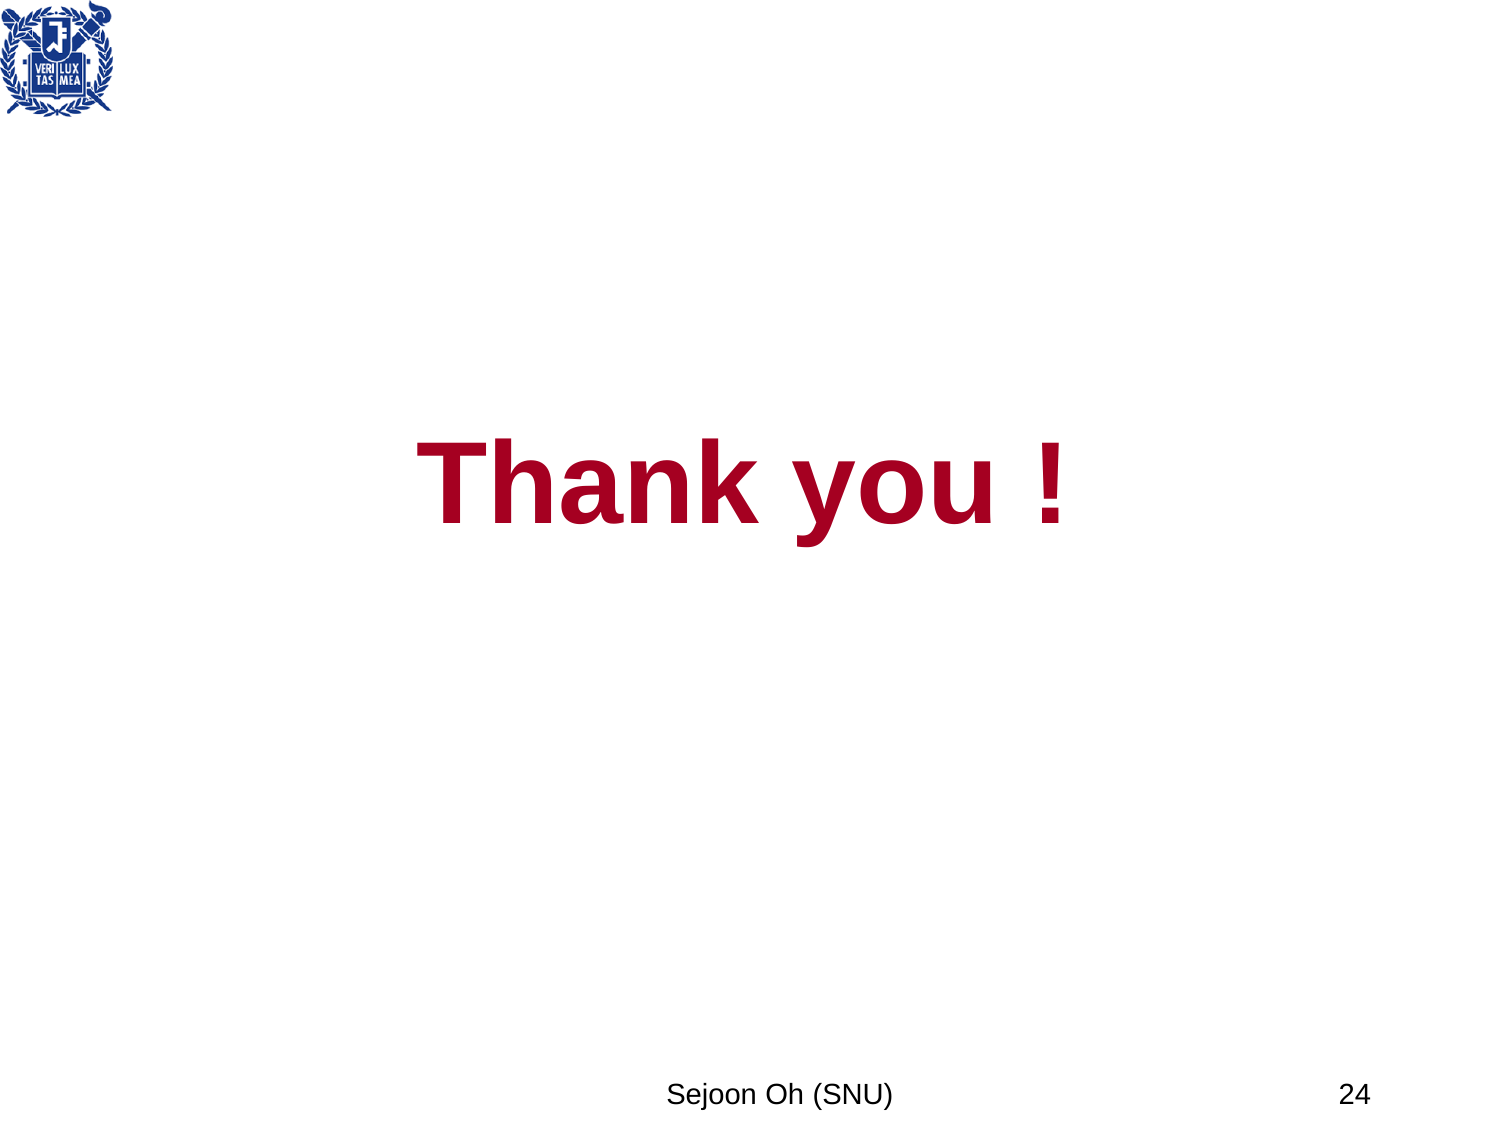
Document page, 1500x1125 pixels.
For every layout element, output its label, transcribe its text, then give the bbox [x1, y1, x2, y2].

text_box Thank you ! [262, 399, 1225, 587]
picture [0, 0, 113, 117]
